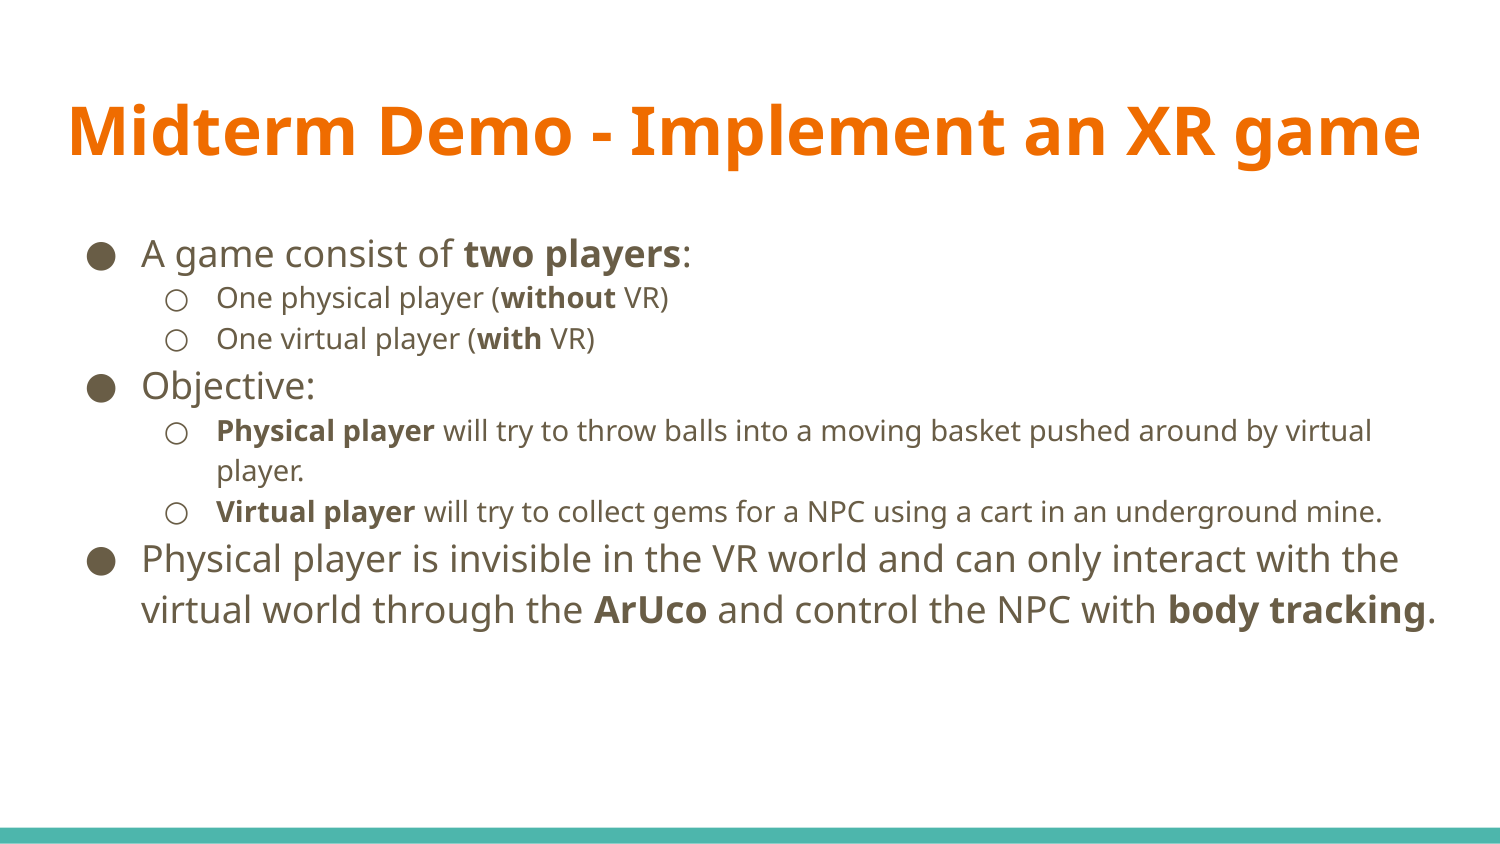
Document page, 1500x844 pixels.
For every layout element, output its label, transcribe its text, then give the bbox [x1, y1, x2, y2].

title Midterm Demo - Implement an XR game [51, 72, 1449, 189]
list A game consist of two players: One physical player (without VR) One virtual player (with VR) Objective: Physical player will try to throw balls into a moving basket pushed around by virtual player. Virtual player will try to collect gems for a NPC using a cart in an underground mine. Physical player is invisible in the VR world and can only interact with the virtual world through the ArUco and control the NPC with body tracking. [51, 207, 1458, 750]
